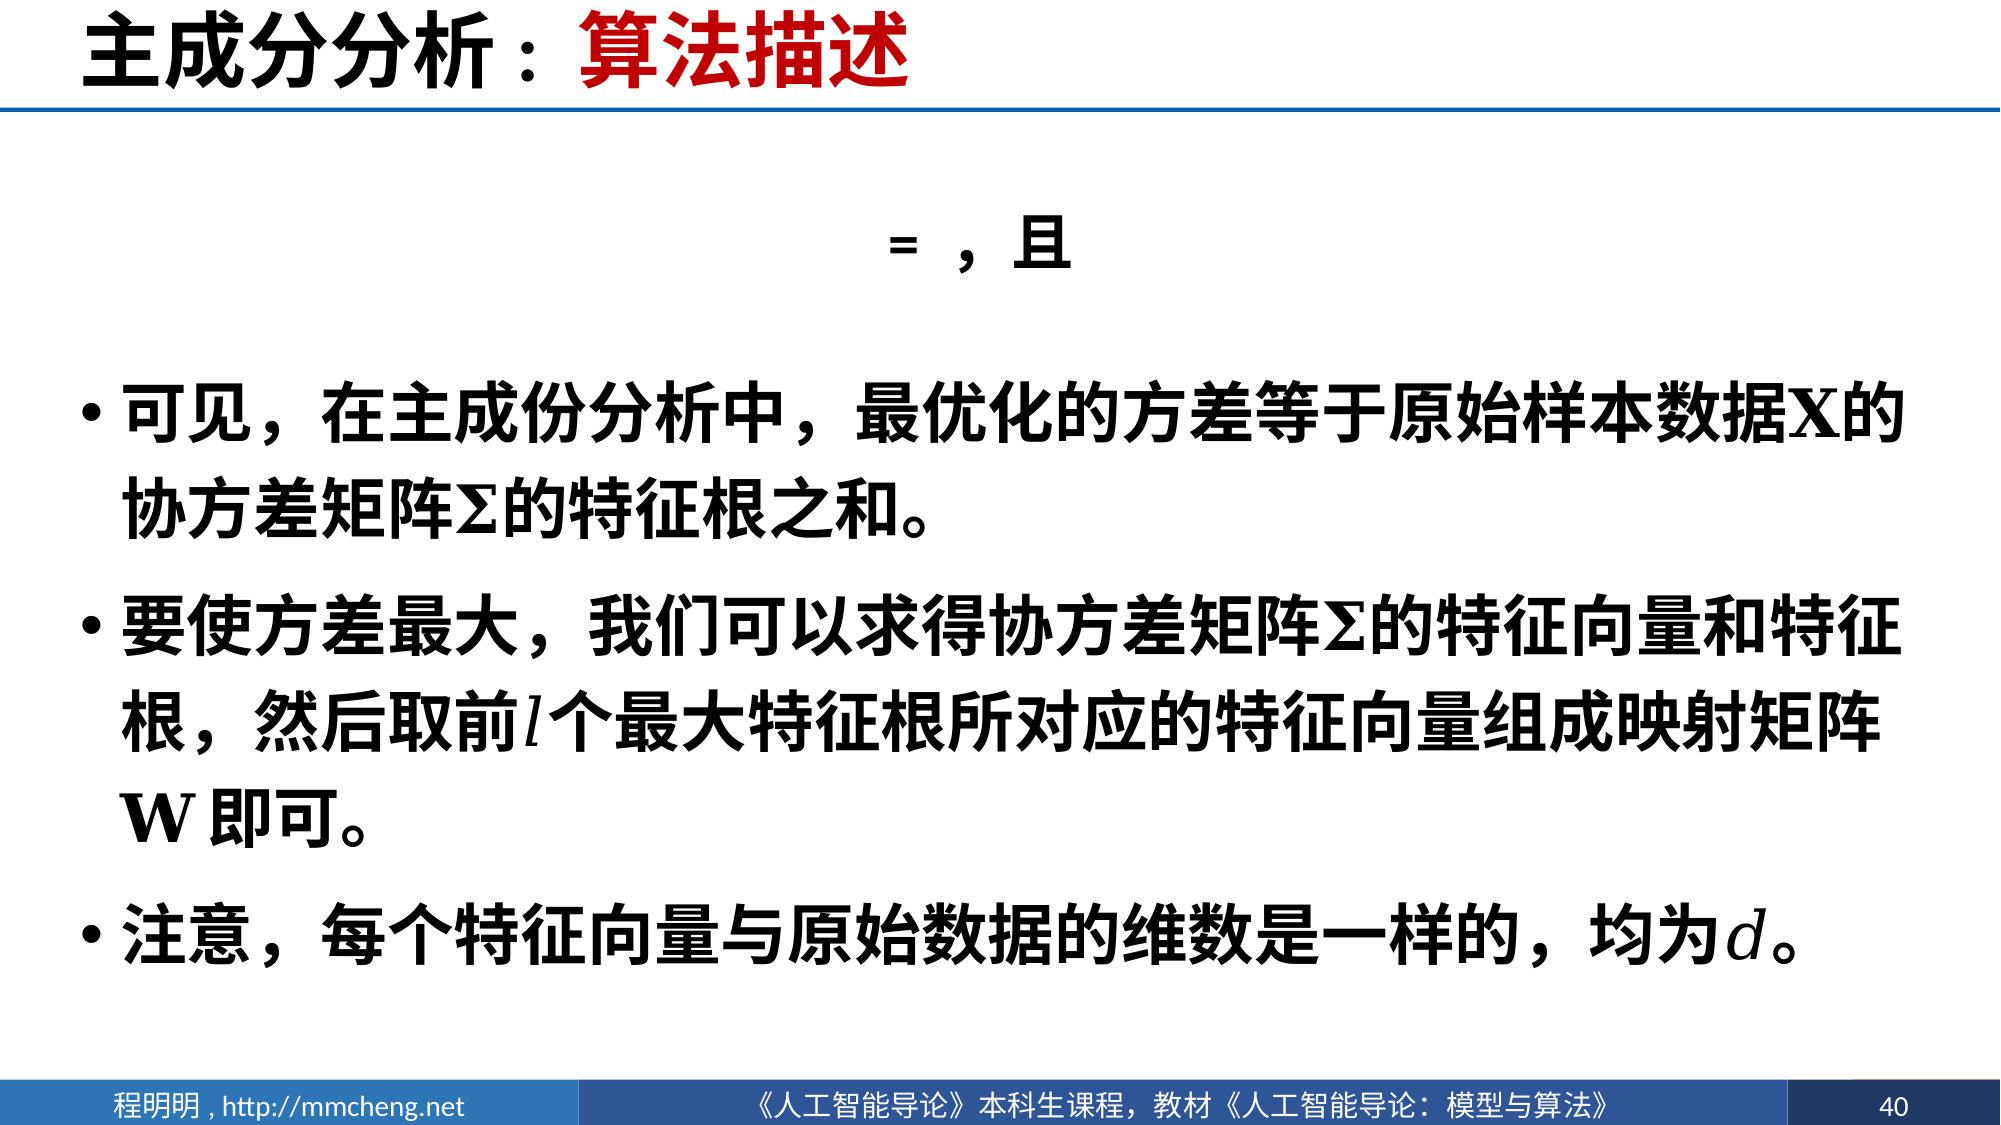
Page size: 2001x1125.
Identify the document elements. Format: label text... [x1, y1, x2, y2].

title 主成分分析: 算法描述 [64, 0, 2000, 110]
